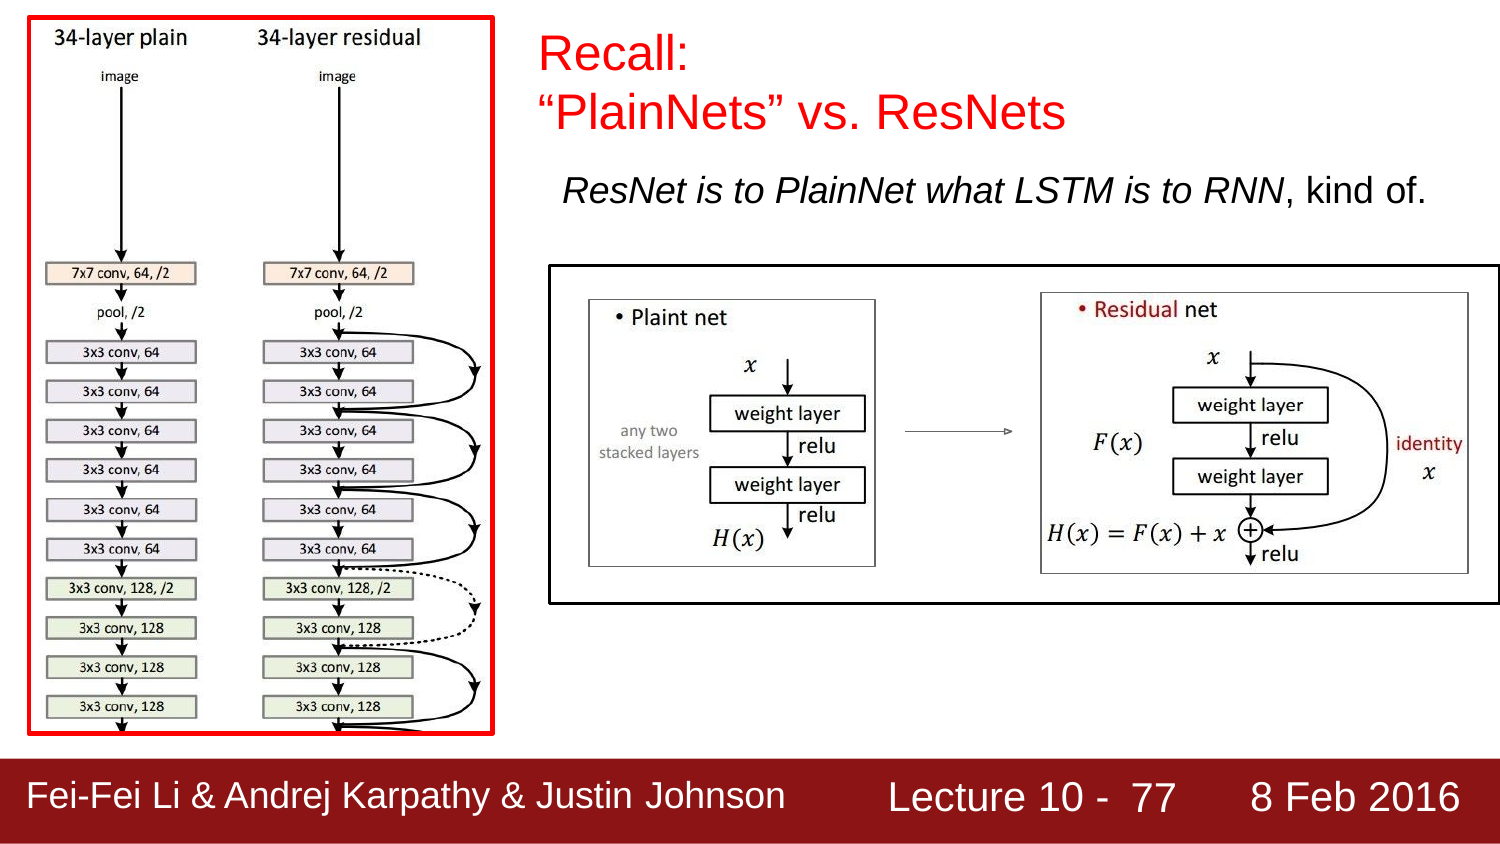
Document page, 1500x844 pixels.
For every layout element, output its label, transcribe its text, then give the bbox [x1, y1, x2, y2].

slide_number Fei-Fei Li & Andrej Karpathy & Justin Johnson [23, 776, 795, 844]
text_box [28, 17, 493, 734]
text_box [549, 265, 1500, 604]
text_box Lecture 10 - [885, 775, 1113, 820]
title Recall: “PlainNets” vs. ResNets [535, 20, 1071, 162]
text_box ResNet is to PlainNet what LSTM is to RNN, kind of. [560, 166, 1434, 212]
footer 8 Feb 2016 [1248, 775, 1464, 844]
text_box 77 [1128, 777, 1180, 822]
text_box [0, 758, 1500, 844]
